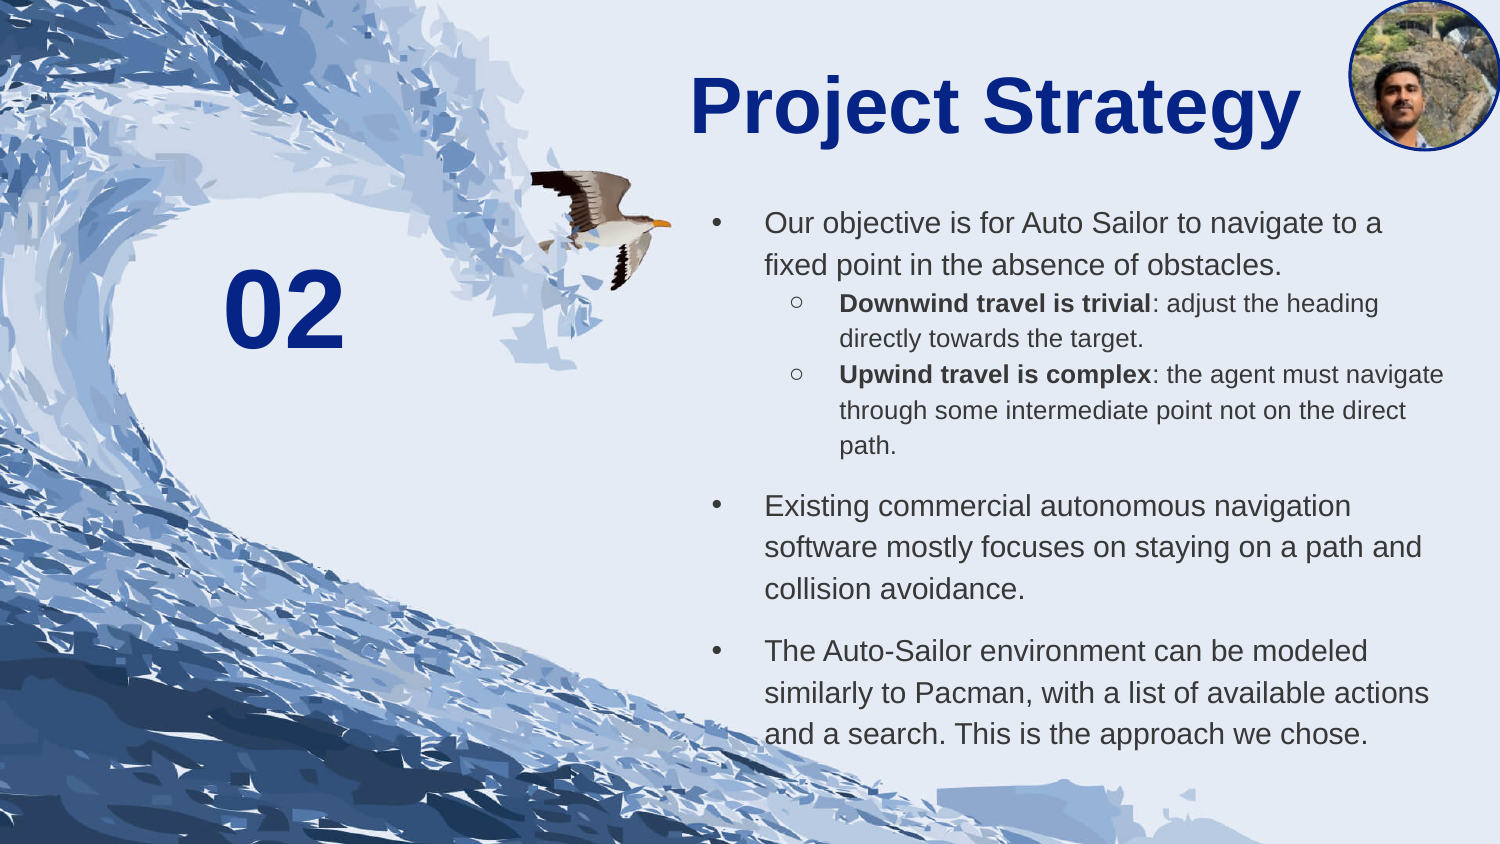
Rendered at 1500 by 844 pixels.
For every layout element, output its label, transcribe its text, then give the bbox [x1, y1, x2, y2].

text_box 02 [165, 202, 404, 405]
picture [1349, 0, 1500, 151]
text_box Project Strategy [674, 0, 1500, 203]
picture [0, 0, 1500, 844]
text_box Our objective is for Auto Sailor to navigate to a fixed point in the absence of obstacles. Downwind travel is trivial: adjust the heading directly towards the target. Upwind travel is complex: the agent must navigate through some intermediate point not on the direct path. Existing commercial autonomous navigation software mostly focuses on staying on a path and collision avoidance. The Auto-Sailor environment can be modeled similarly to Pacman, with a list of available actions and a search. This is the approach we chose. [674, 183, 1462, 766]
